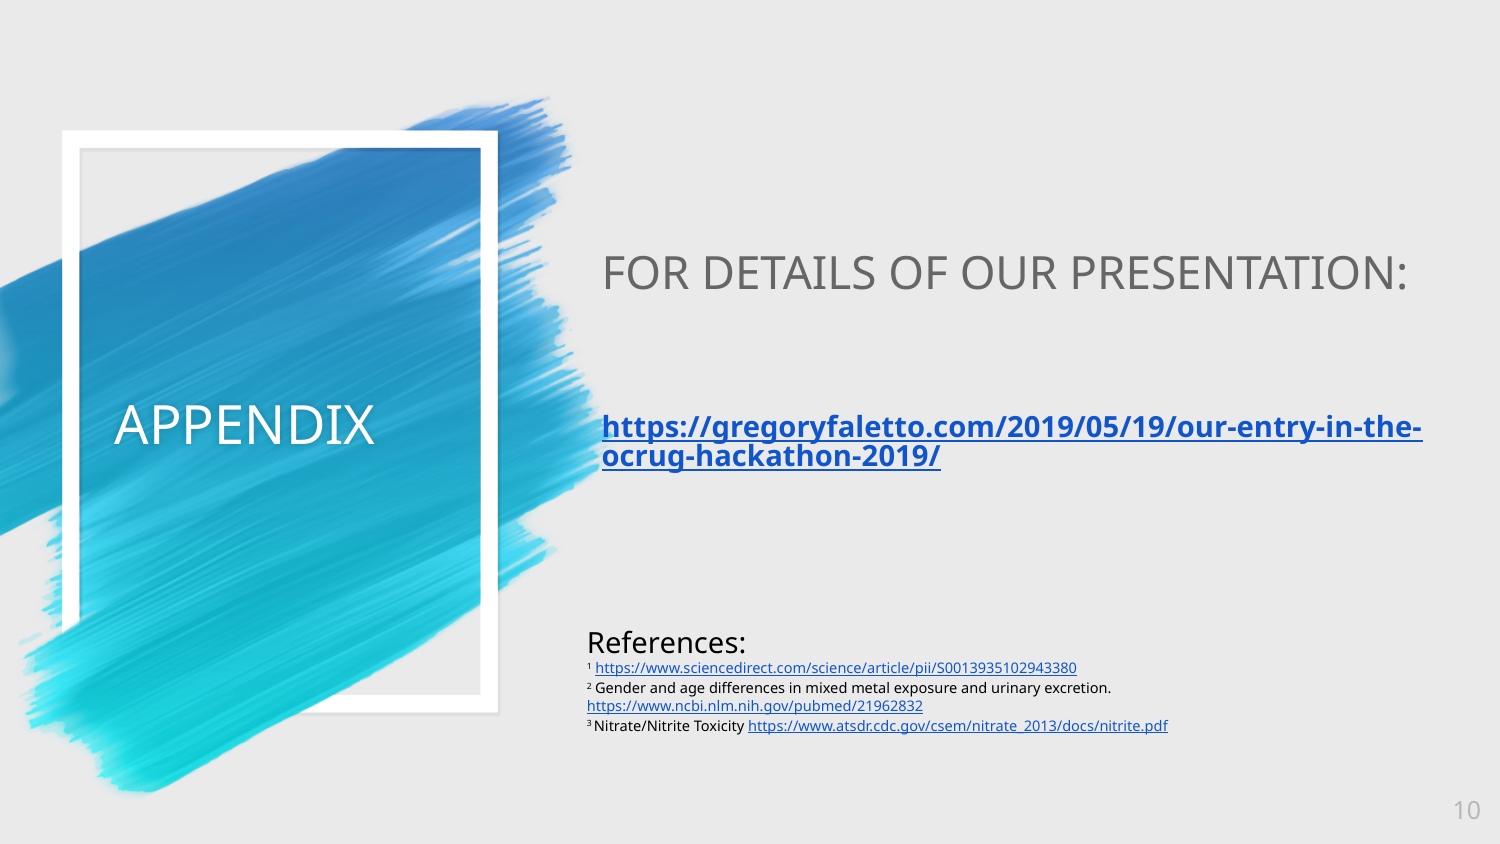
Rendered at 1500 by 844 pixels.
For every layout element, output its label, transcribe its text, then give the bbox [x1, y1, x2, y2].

picture [0, 0, 1500, 844]
slide_number ‹#› [1391, 779, 1482, 844]
text_box References: 1 https://www.sciencedirect.com/science/article/pii/S0013935102943380 2 Gender and age differences in mixed metal exposure and urinary excretion. https://www.ncbi.nlm.nih.gov/pubmed/21962832 3 Nitrate/Nitrite Toxicity https://www.atsdr.cdc.gov/csem/nitrate_2013/docs/nitrite.pdf [571, 609, 1438, 727]
list FOR DETAILS OF OUR PRESENTATION: https://gregoryfaletto.com/2019/05/19/our-entry-in-the-ocrug-hackathon-2019/ [601, 137, 1438, 555]
title APPENDIX [114, 149, 447, 696]
